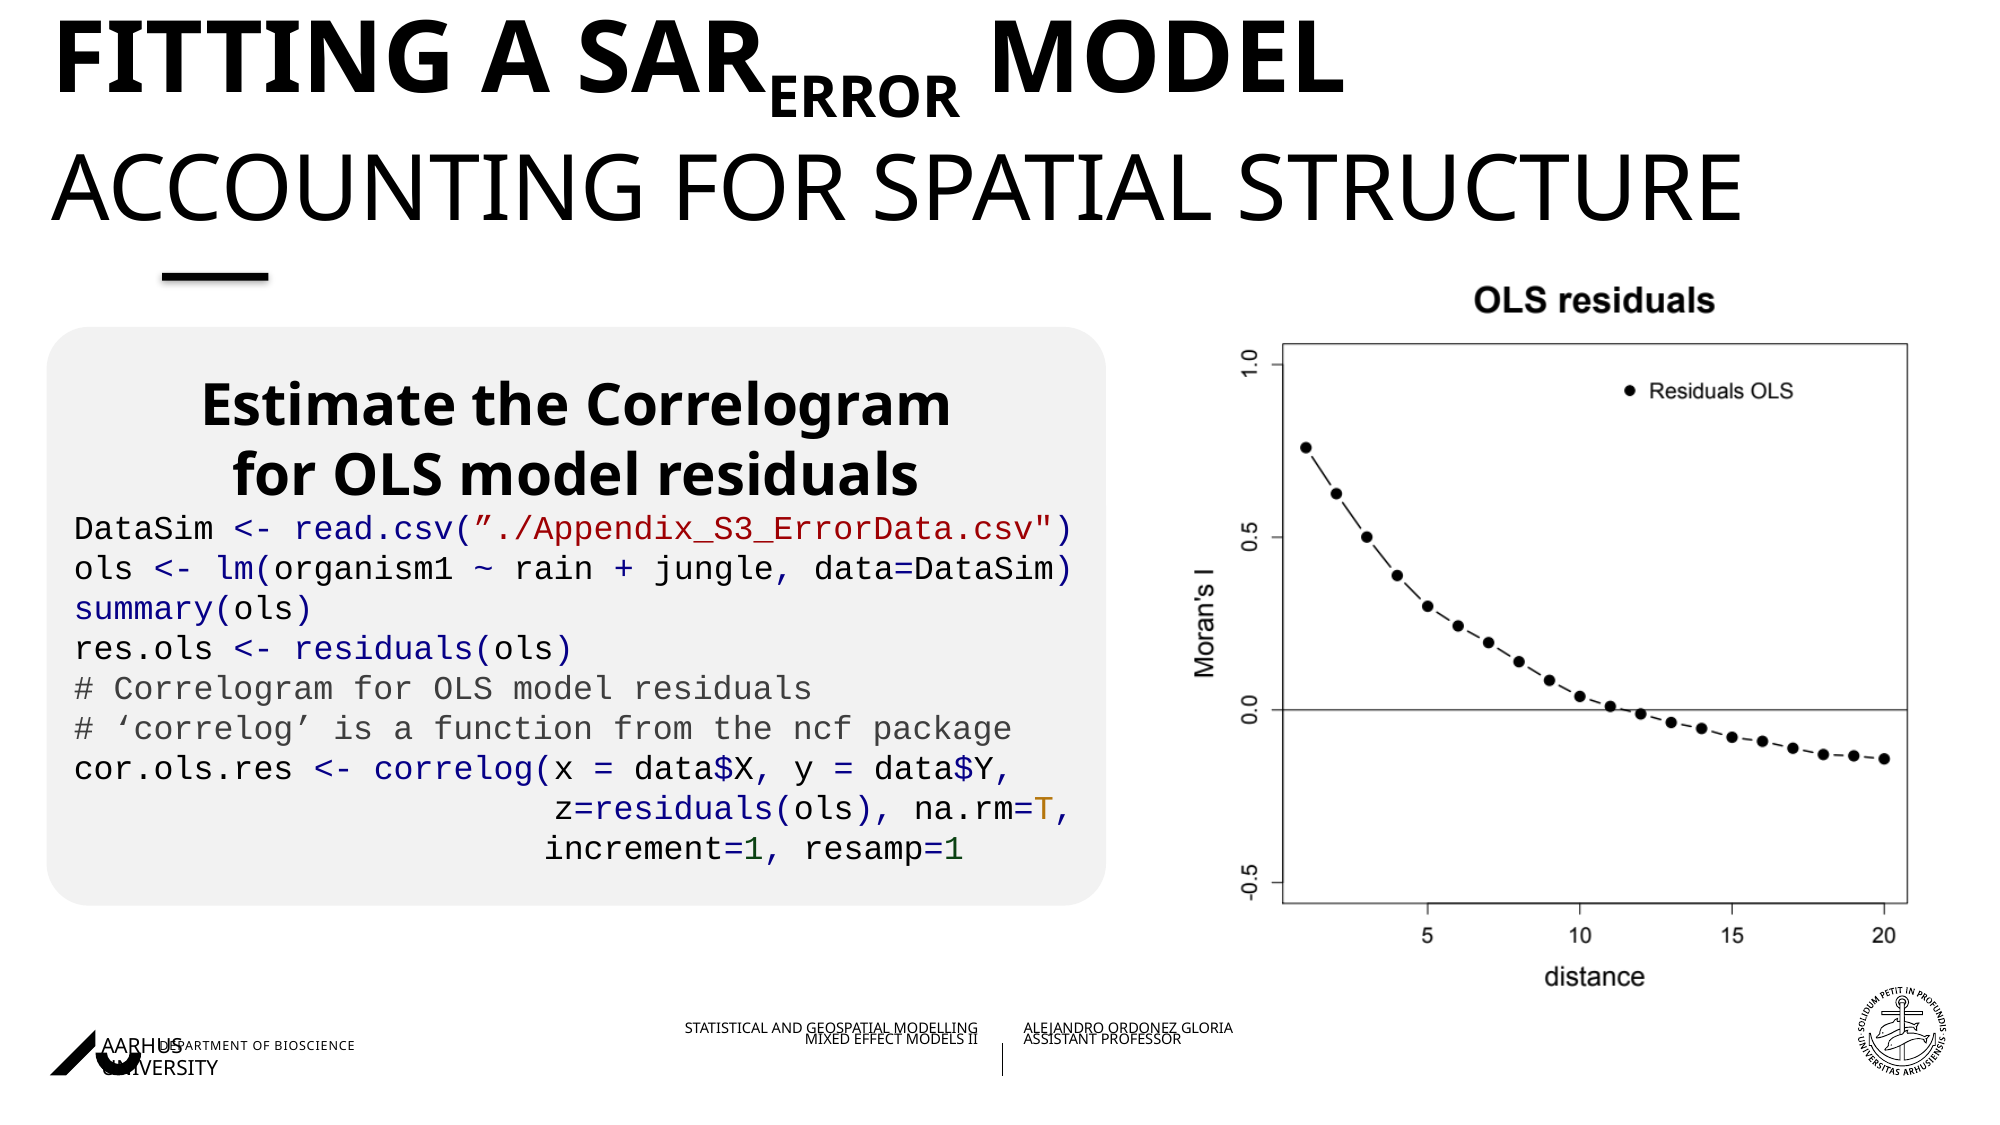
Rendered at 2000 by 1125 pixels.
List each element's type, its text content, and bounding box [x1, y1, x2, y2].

title Fitting a SARerror model accounting for spatial structure [51, 24, 1948, 240]
text_box Estimate the Correlogram for OLS model residuals DataSim <- read.csv(”./Appendix_S3_ErrorData.csv") ols <- lm(organism1 ~ rain + jungle, data=DataSim) summary(ols) res.ols <- residuals(ols) # Correlogram for OLS model residuals # ‘correlog’ is a function from the ncf package cor.ols.res <- correlog(x = data$X, y = data$Y, z=residuals(ols), na.rm=T, increment=1, resamp=1 [44, 324, 1109, 908]
picture [1194, 255, 1951, 1012]
